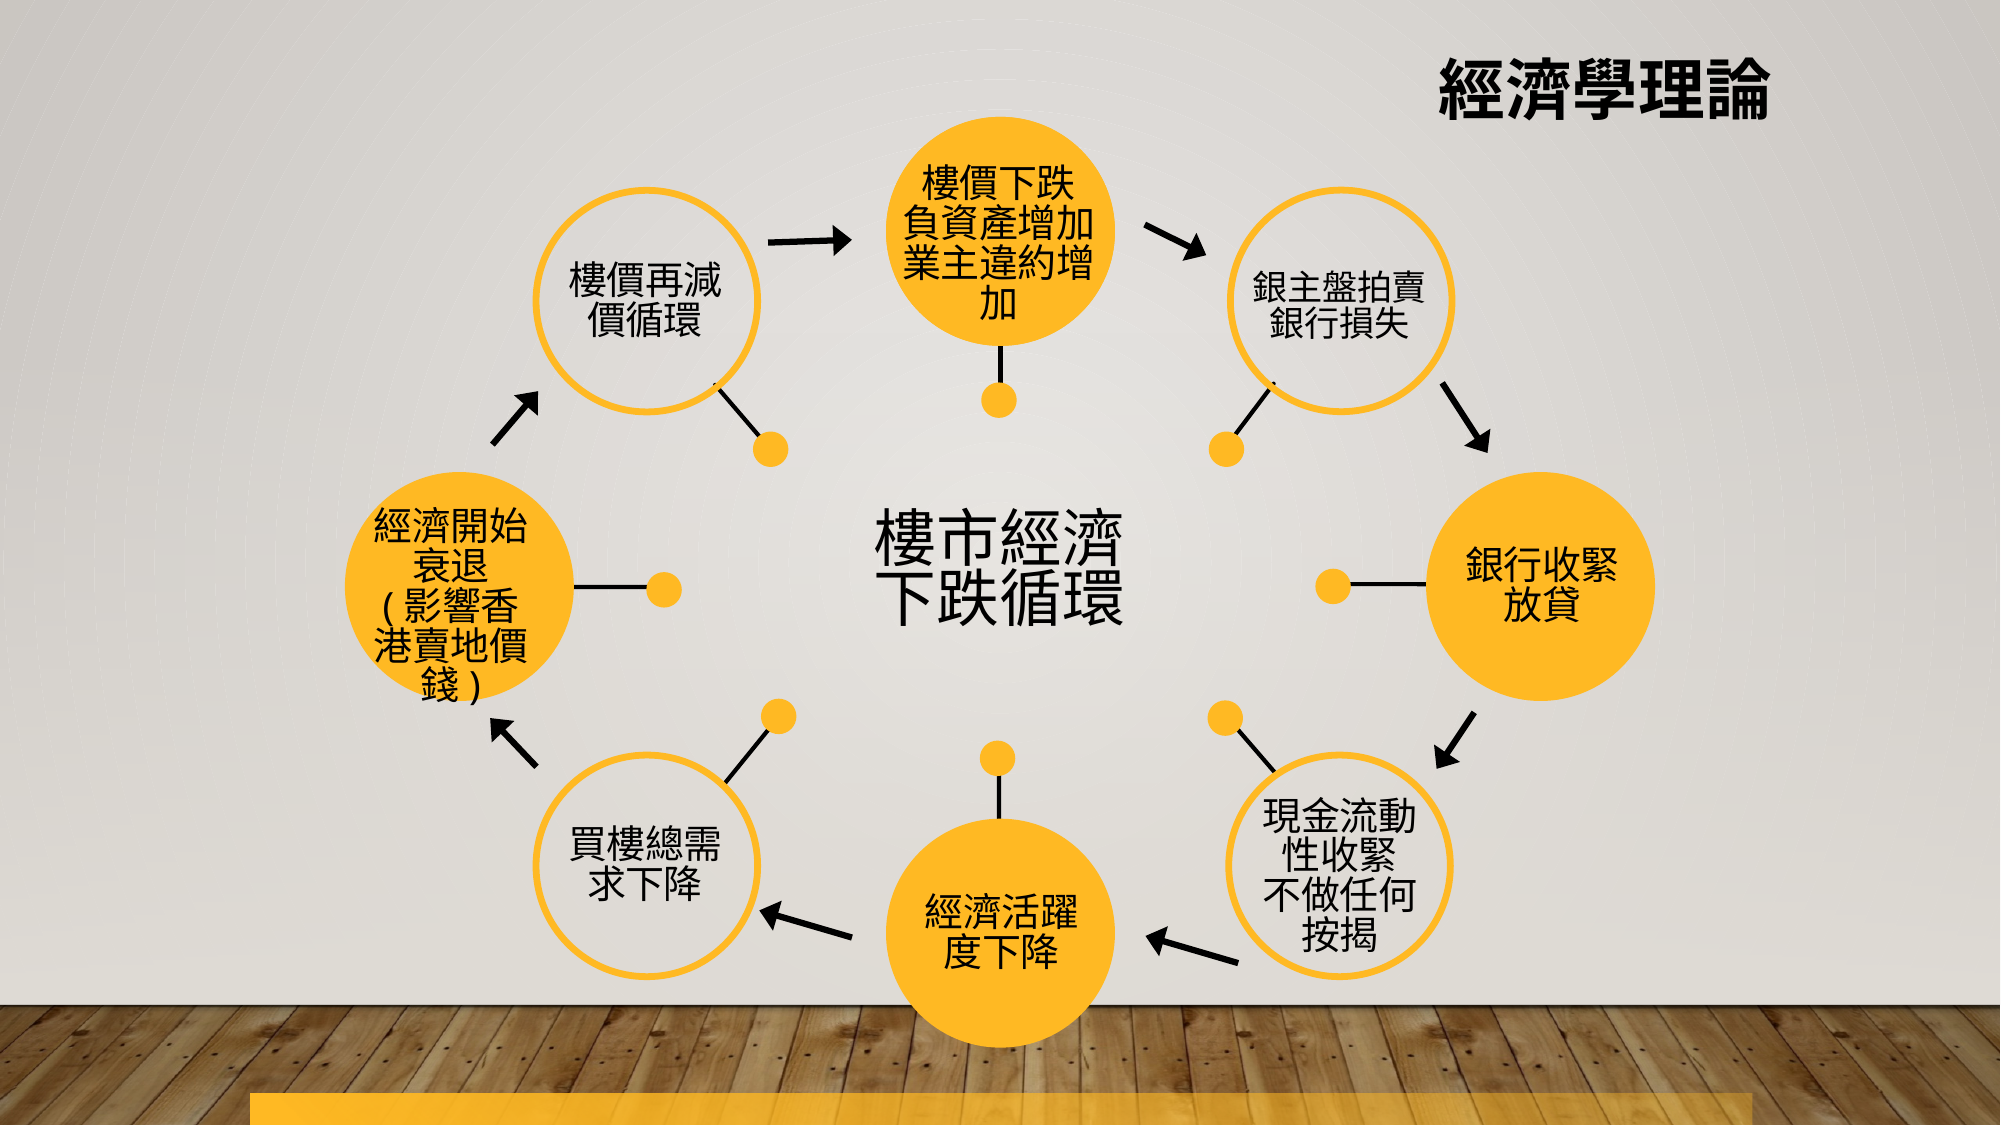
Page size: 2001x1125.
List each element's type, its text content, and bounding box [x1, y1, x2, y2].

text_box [1315, 471, 1656, 702]
text_box [249, 1093, 1753, 1125]
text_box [532, 698, 797, 981]
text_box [530, 186, 789, 468]
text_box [1208, 186, 1456, 468]
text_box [344, 471, 682, 702]
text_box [885, 116, 1116, 419]
picture [0, 1005, 2000, 1125]
text_box 經濟學理論 [1423, 40, 1789, 136]
text_box 樓市經濟 下跌循環 [758, 514, 1241, 635]
text_box [1456, 404, 1490, 453]
text_box [789, 229, 852, 251]
text_box [1145, 929, 1207, 955]
text_box 經濟開始衰退 (影響香港賣地價錢) [363, 702, 532, 708]
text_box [885, 740, 1116, 1048]
text_box [490, 718, 532, 763]
text_box [1144, 224, 1207, 259]
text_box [1207, 700, 1456, 981]
text_box [492, 392, 530, 445]
